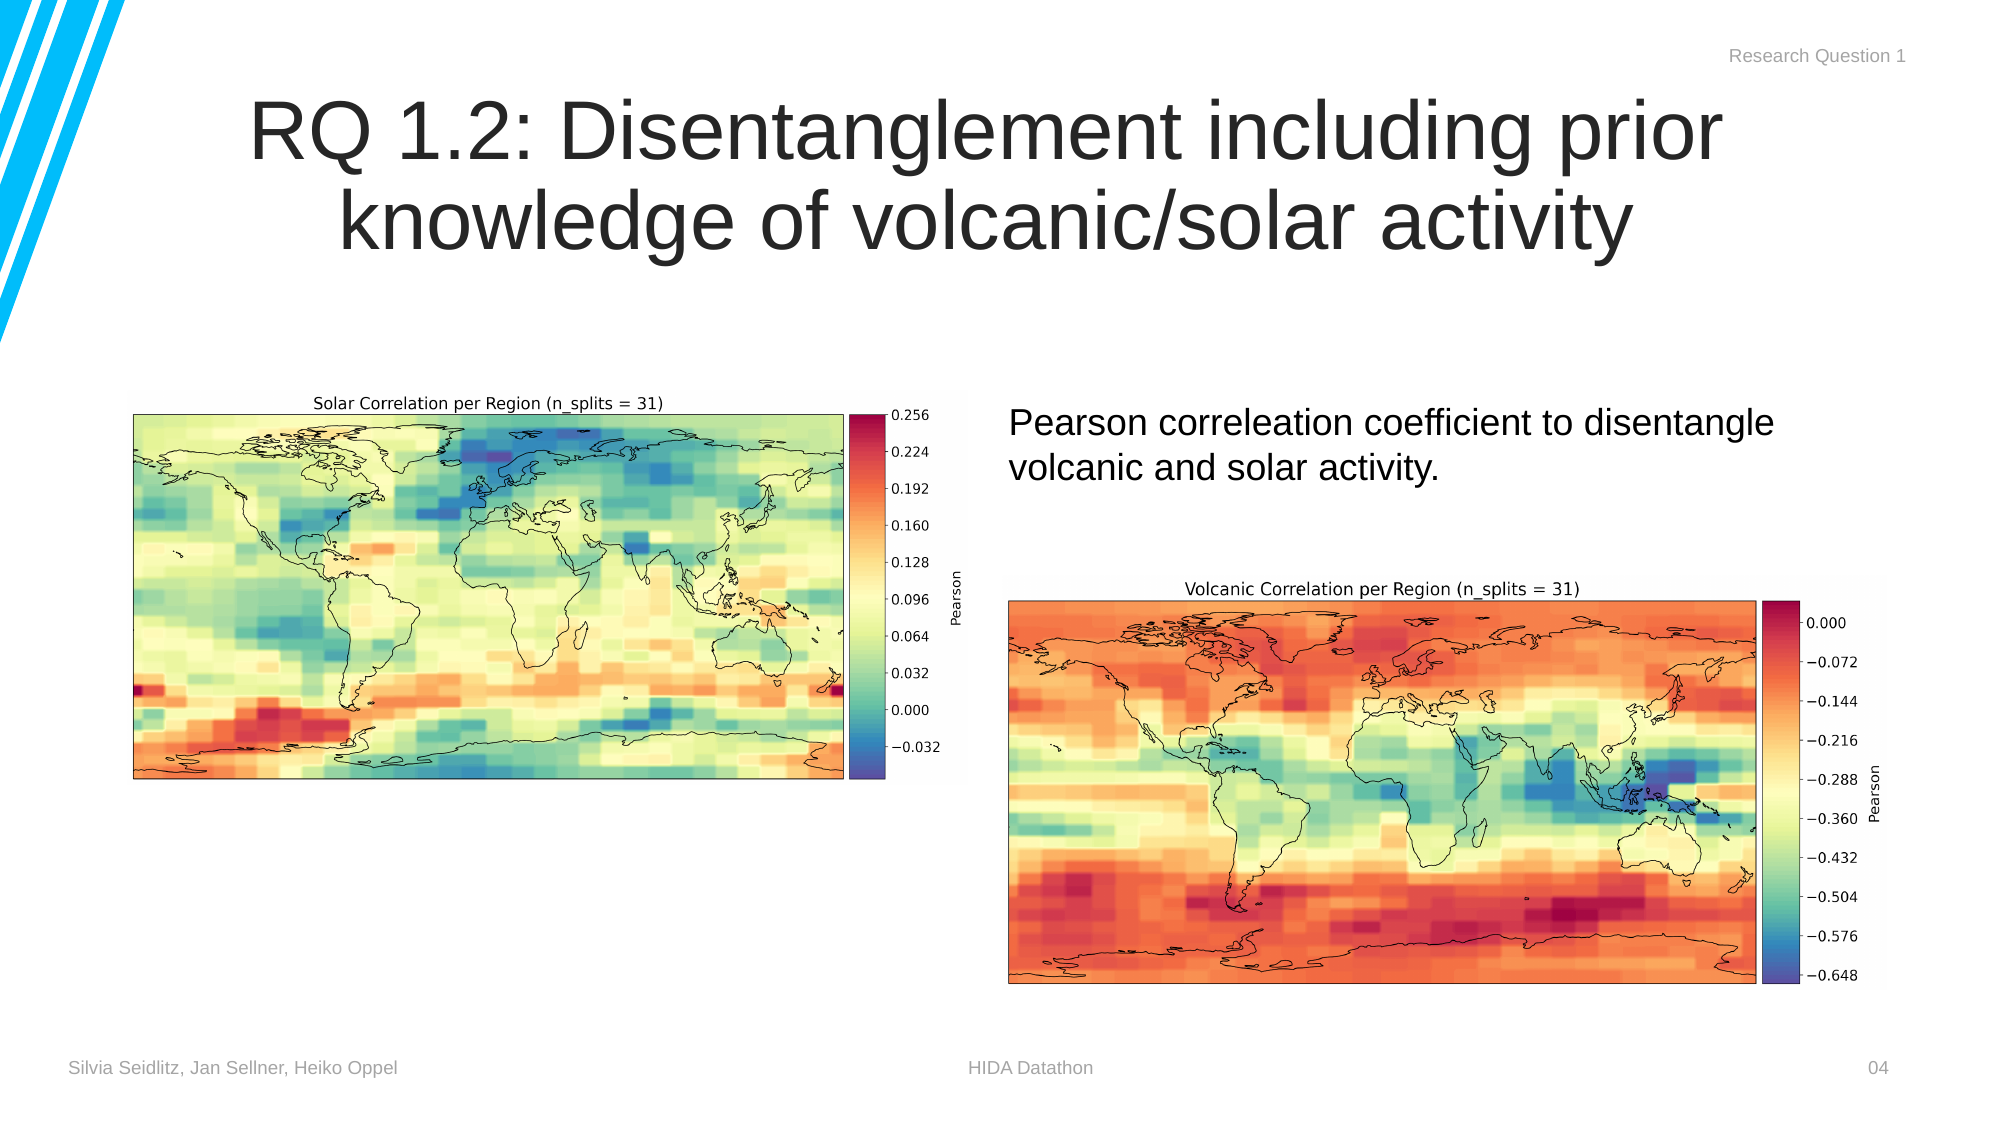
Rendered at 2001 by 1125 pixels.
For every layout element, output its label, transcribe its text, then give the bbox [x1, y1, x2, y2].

text_box Research Question 1 [1095, 35, 1922, 74]
text_box Silvia Seidlitz, Jan Sellner, Heiko Oppel HIDA Datathon 04 [53, 1048, 1922, 1086]
list RQ 1.2: Disentanglement including prior knowledge of volcanic/solar activity [53, 82, 1922, 273]
picture [1002, 574, 1887, 990]
text_box Pearson correleation coefficient to disentangle volcanic and solar activity. [993, 390, 1909, 542]
picture [126, 390, 969, 785]
